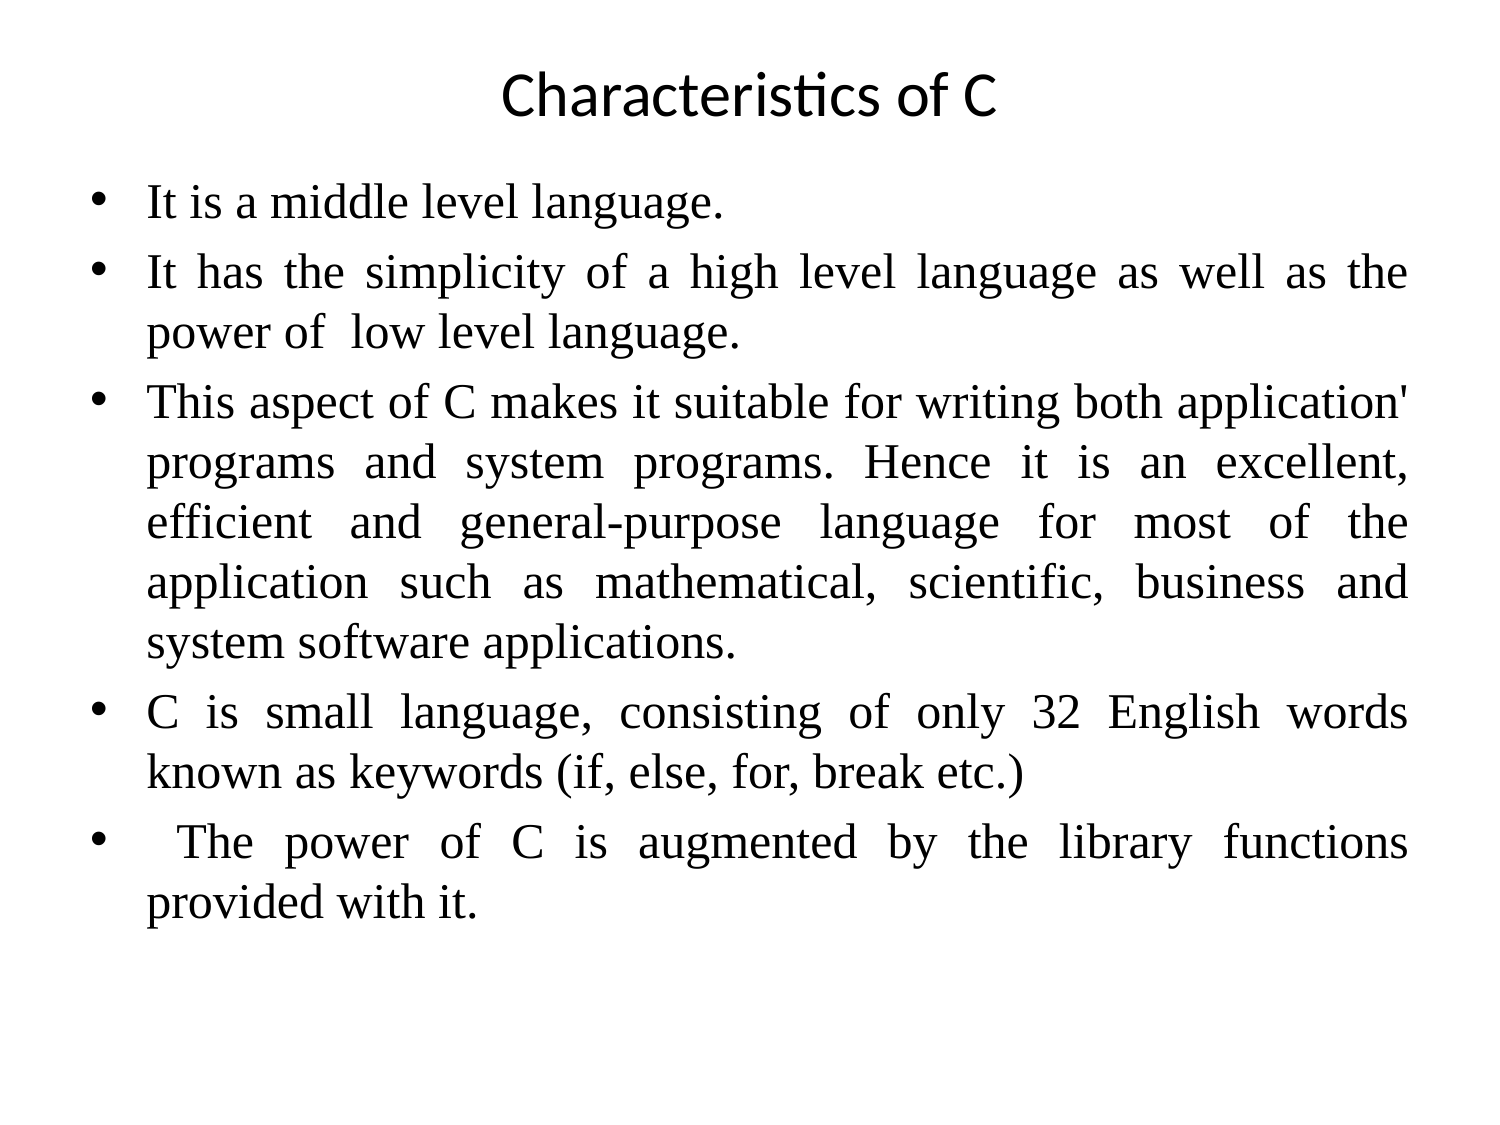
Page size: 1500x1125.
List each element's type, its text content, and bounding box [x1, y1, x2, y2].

list It is a middle level language. It has the simplicity of a high level language as well as the power of low level language. This aspect of C makes it suitable for writing both application' programs and system programs. Hence it is an excellent, efficient and general-purpose language for most of the application such as mathematical, scientific, business and system software applications. C is small language, consisting of only 32 English words known as keywords (if, else, for, break etc.) The power of C is augmented by the library functions provided with it. [75, 160, 1425, 1005]
title Characteristics of C [75, 45, 1425, 138]
